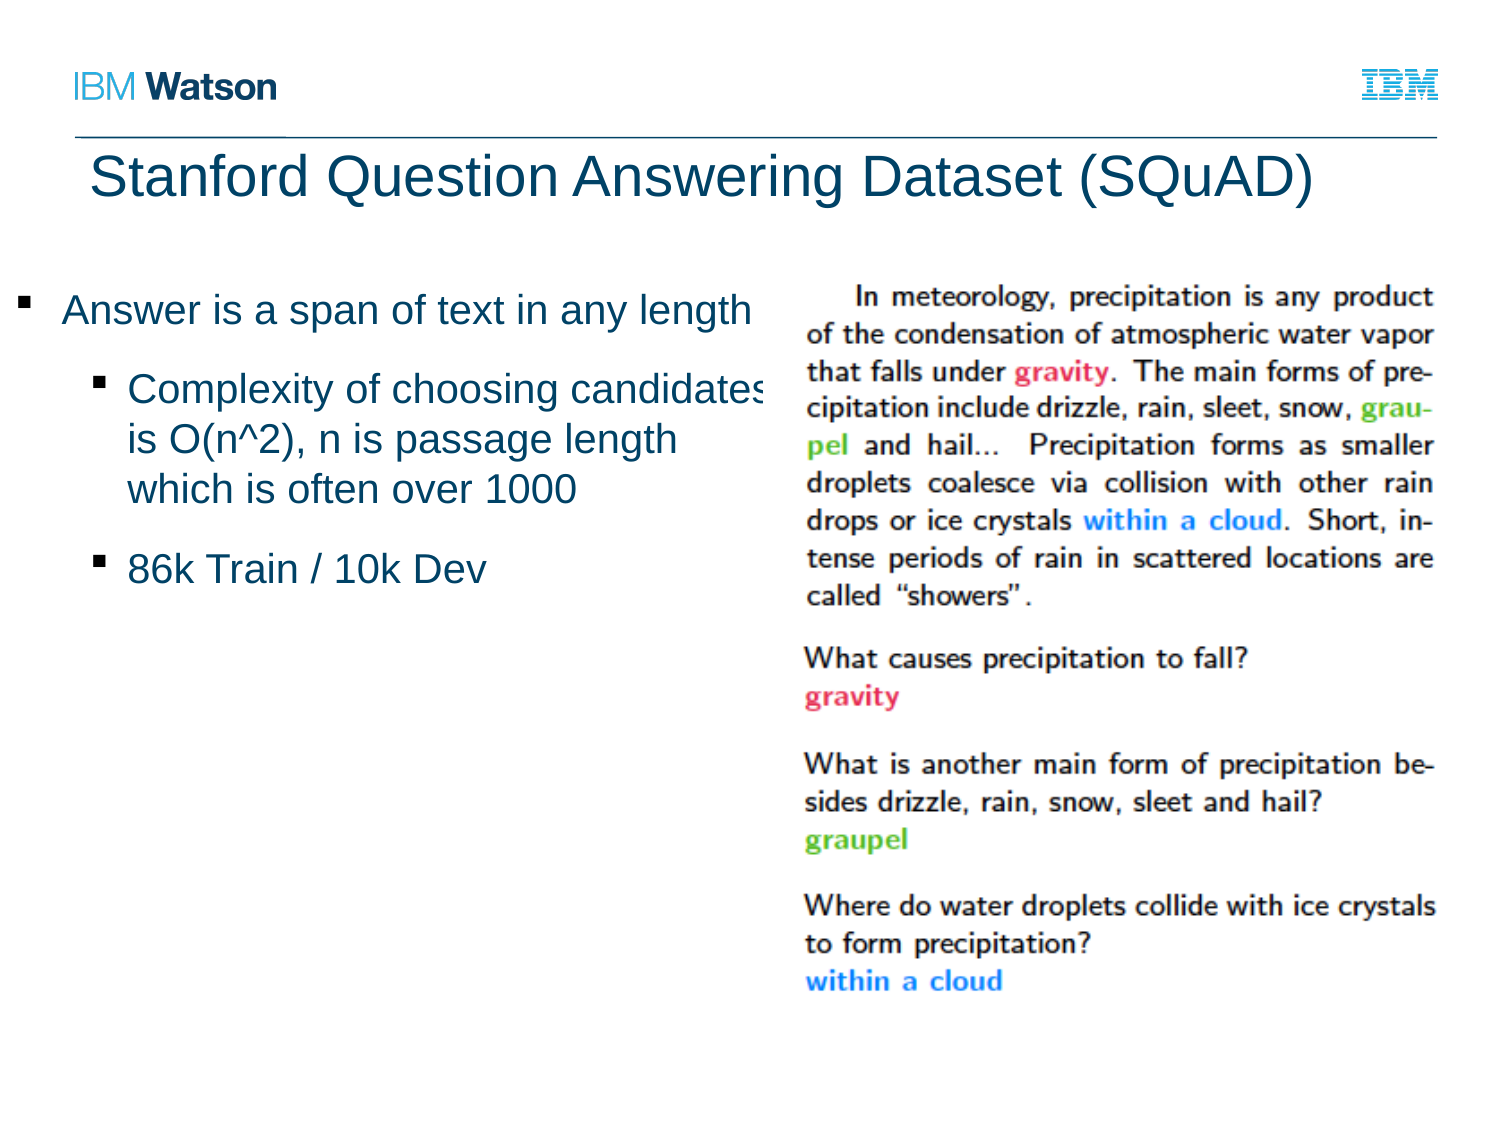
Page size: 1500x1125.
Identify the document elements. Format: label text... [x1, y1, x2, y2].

list Answer is a span of text in any length Complexity of choosing candidates is O(n^2), n is passage length which is often over 1000 86k Train / 10k Dev [0, 275, 794, 1032]
picture [763, 274, 1500, 1009]
title Stanford Question Answering Dataset (SQuAD) [75, 137, 1424, 232]
picture [1362, 69, 1438, 100]
picture [75, 72, 276, 100]
